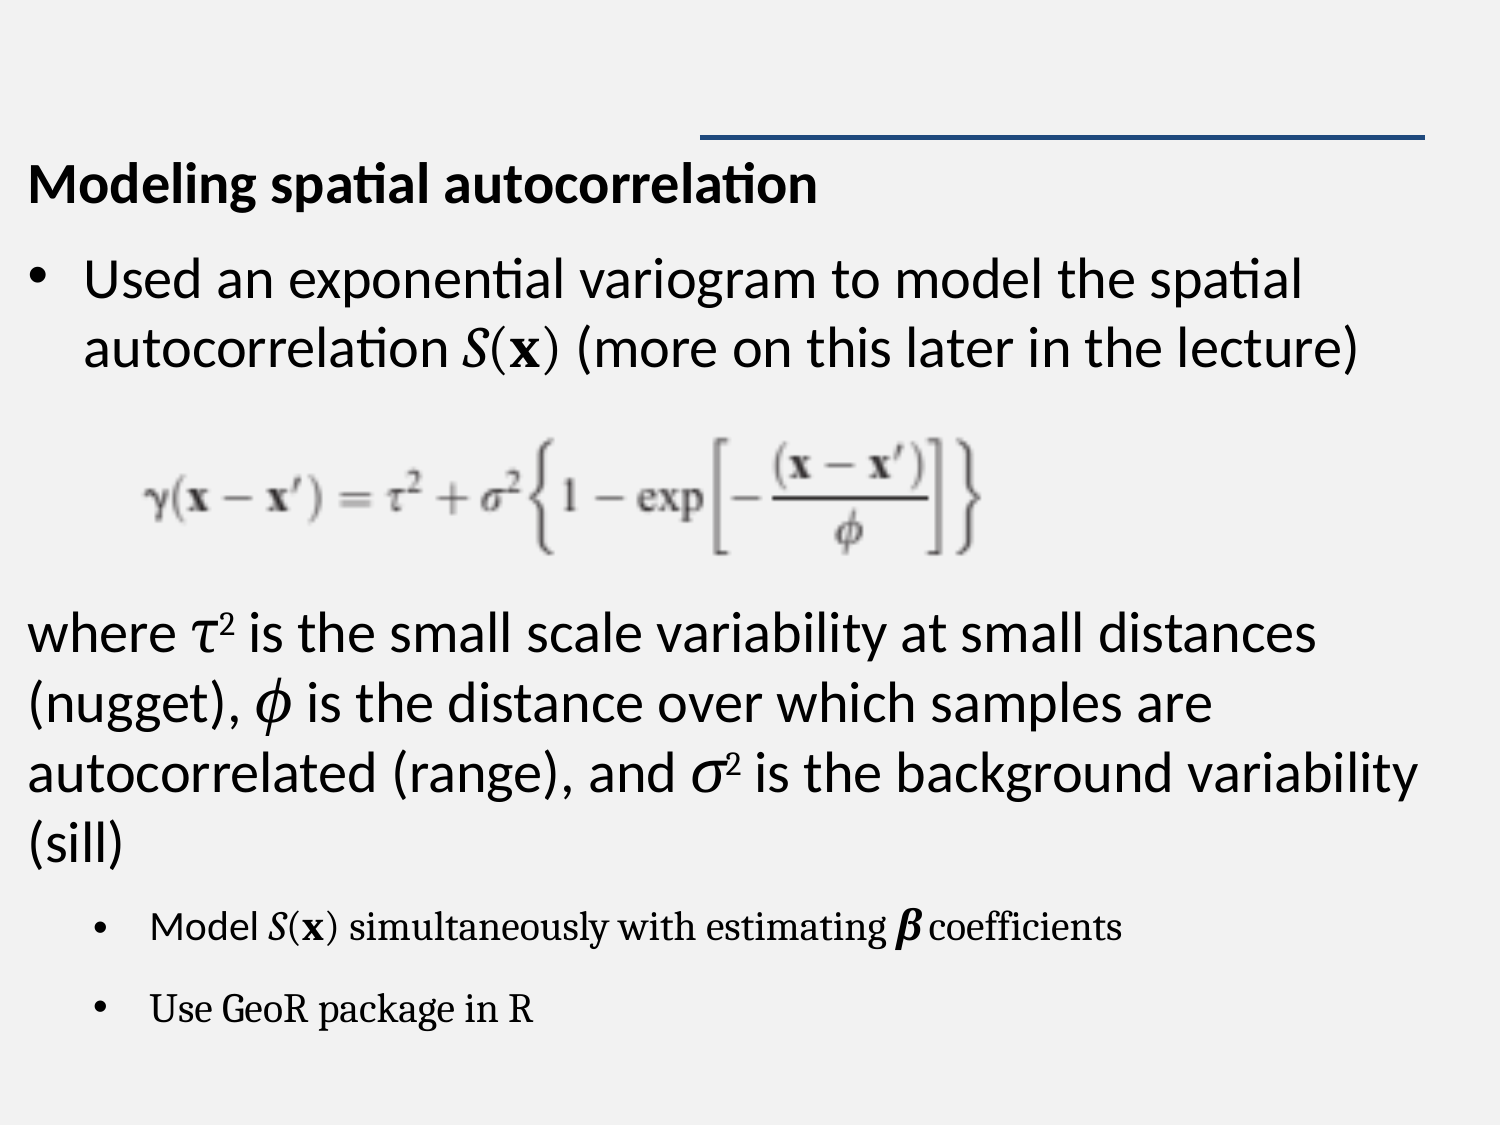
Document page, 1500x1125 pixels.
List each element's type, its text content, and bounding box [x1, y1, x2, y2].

picture [101, 410, 1083, 572]
list Modeling spatial autocorrelation Used an exponential variogram to model the spatial autocorrelation S(x) (more on this later in the lecture) where τ2 is the small scale variability at small distances (nugget), ϕ is the distance over which samples are autocorrelated (range), and σ2 is the background variability (sill) Model S(x) simultaneously with estimating β coefficients Use GeoR package in R [12, 137, 1488, 1113]
